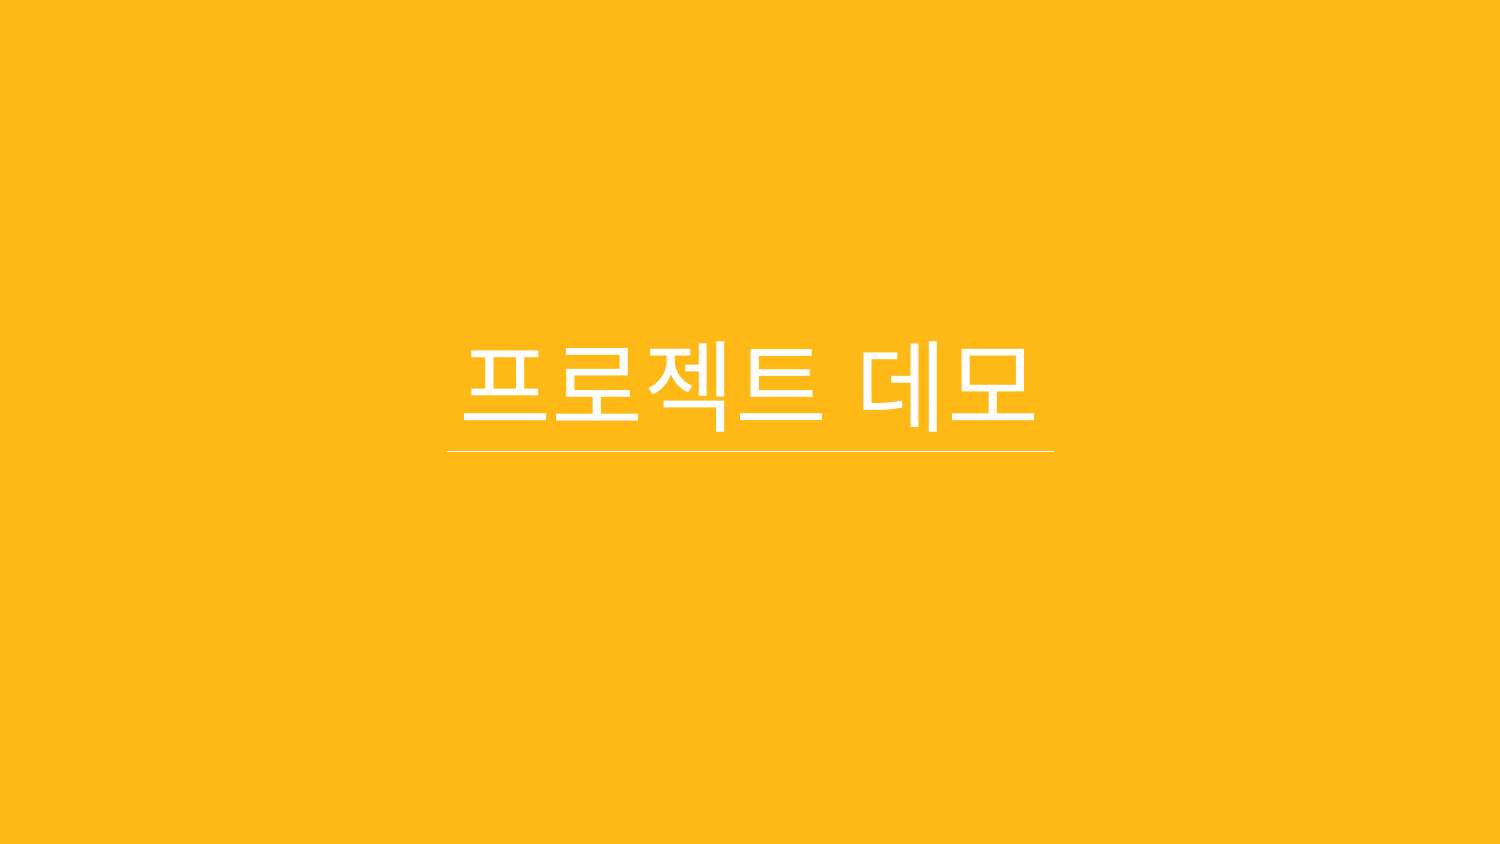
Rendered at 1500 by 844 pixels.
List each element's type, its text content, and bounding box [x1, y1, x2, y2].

title 프로젝트 데모 [83, 233, 1417, 529]
